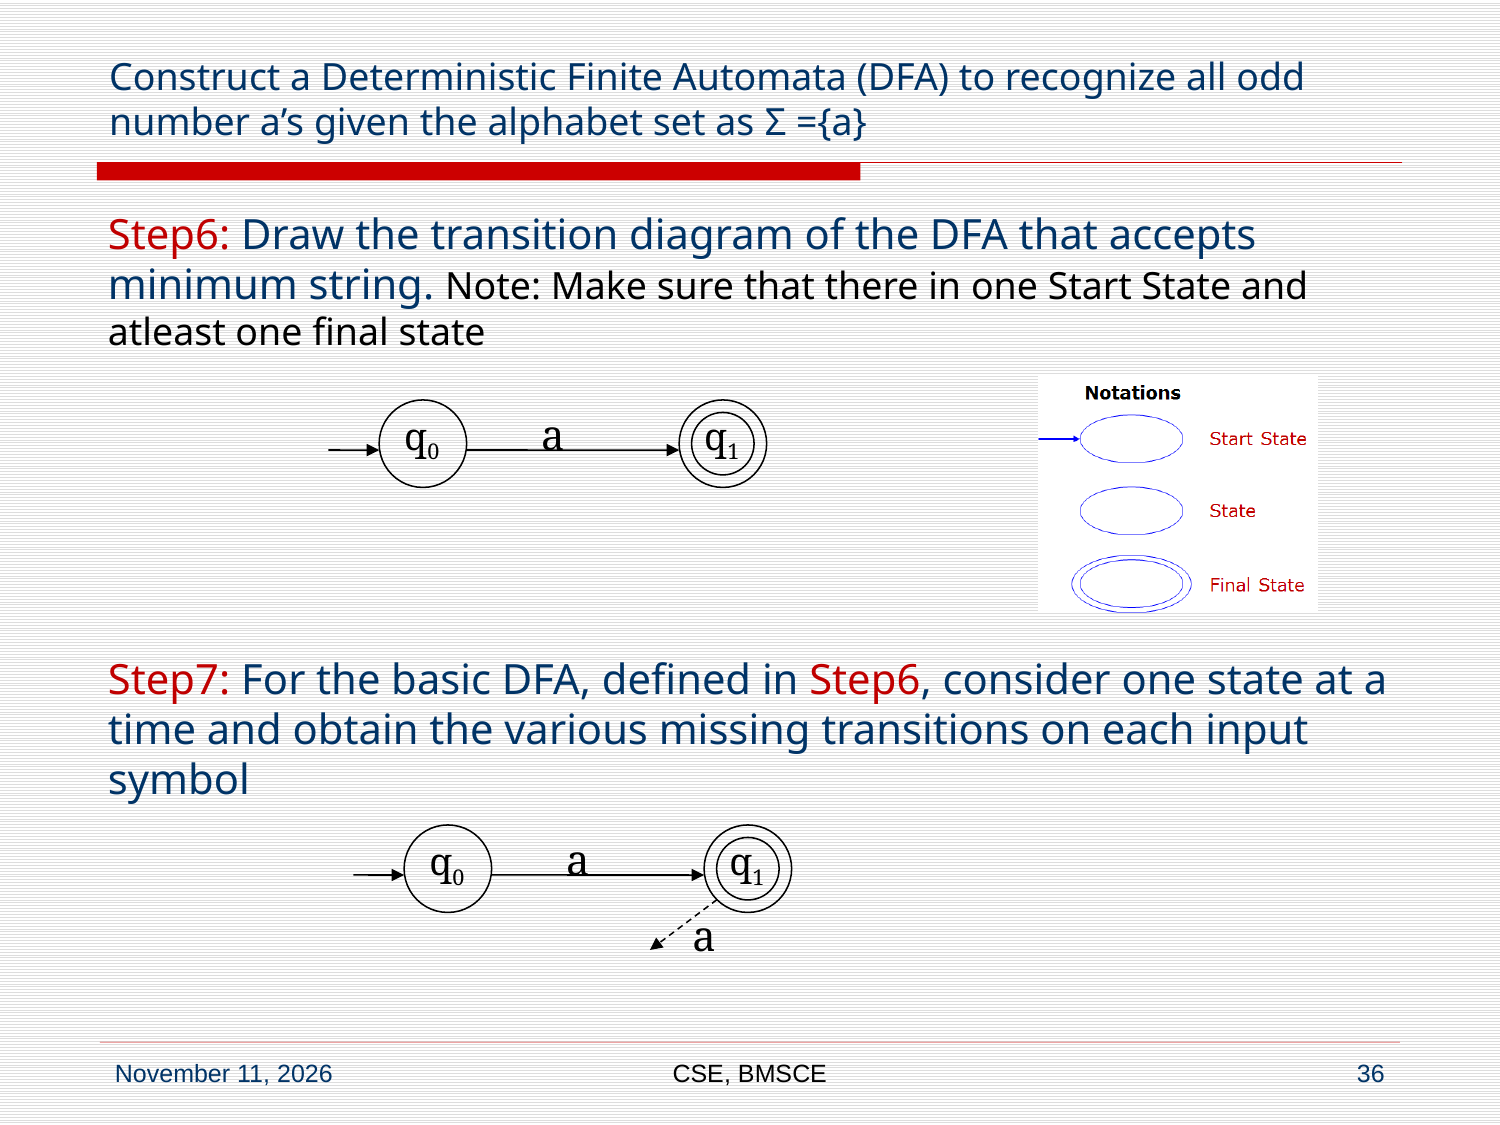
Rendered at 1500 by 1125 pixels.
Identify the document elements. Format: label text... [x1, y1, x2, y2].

title Construct a Deterministic Finite Automata (DFA) to recognize all odd number a’s given the alphabet set as Σ ={a} [94, 24, 1407, 150]
text_box [716, 837, 780, 900]
text_box [580, 443, 680, 457]
text_box [691, 412, 755, 475]
text_box [328, 443, 380, 457]
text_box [649, 899, 718, 951]
text_box q0 [389, 405, 455, 472]
text_box q1 [714, 830, 780, 897]
text_box q0 [414, 830, 480, 897]
text_box [605, 868, 705, 882]
list Step6: Draw the transition diagram of the DFA that accepts minimum string. Note: Make sure that there in one Start State and atleast one final state Step7: For the basic DFA, defined in Step6, consider one state at a time and obtain the various missing transitions on each input symbol [92, 200, 1406, 1025]
picture [1038, 375, 1318, 613]
text_box [379, 414, 467, 488]
text_box a [526, 401, 580, 467]
text_box a [551, 826, 605, 892]
text_box [427, 824, 469, 830]
text_box [679, 414, 767, 488]
text_box [704, 839, 792, 913]
text_box q1 [689, 405, 755, 472]
text_box [402, 399, 444, 405]
text_box [727, 824, 769, 830]
text_box [353, 868, 405, 882]
footer CSE, BMSCE [512, 1049, 988, 1103]
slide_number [99, 1049, 426, 1103]
text_box [404, 839, 492, 913]
slide_number 36 [1074, 1049, 1401, 1103]
text_box a [677, 902, 731, 968]
text_box [702, 399, 744, 405]
